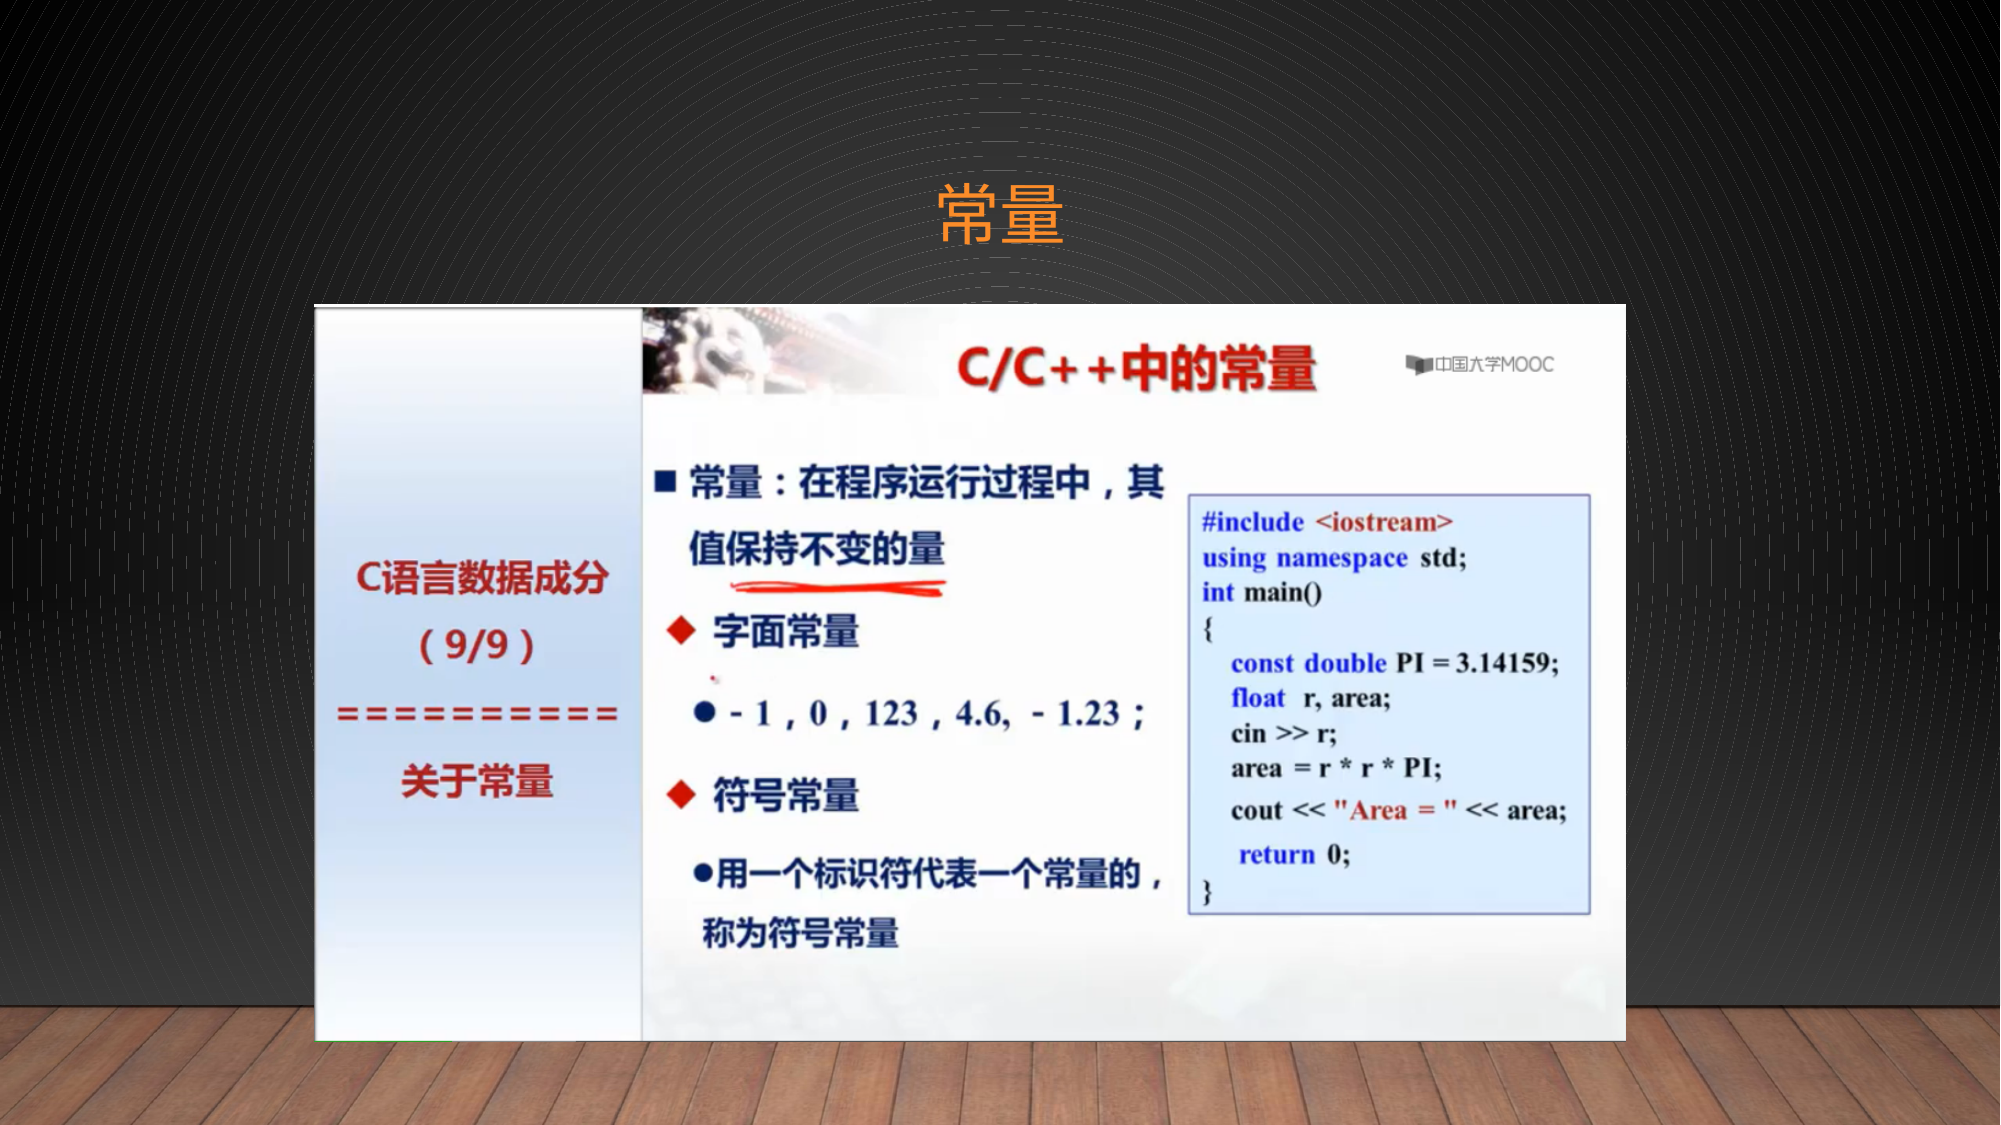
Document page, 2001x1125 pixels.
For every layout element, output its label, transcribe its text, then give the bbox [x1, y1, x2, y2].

picture [0, 303, 2000, 1125]
title 常量 [238, 131, 1763, 305]
